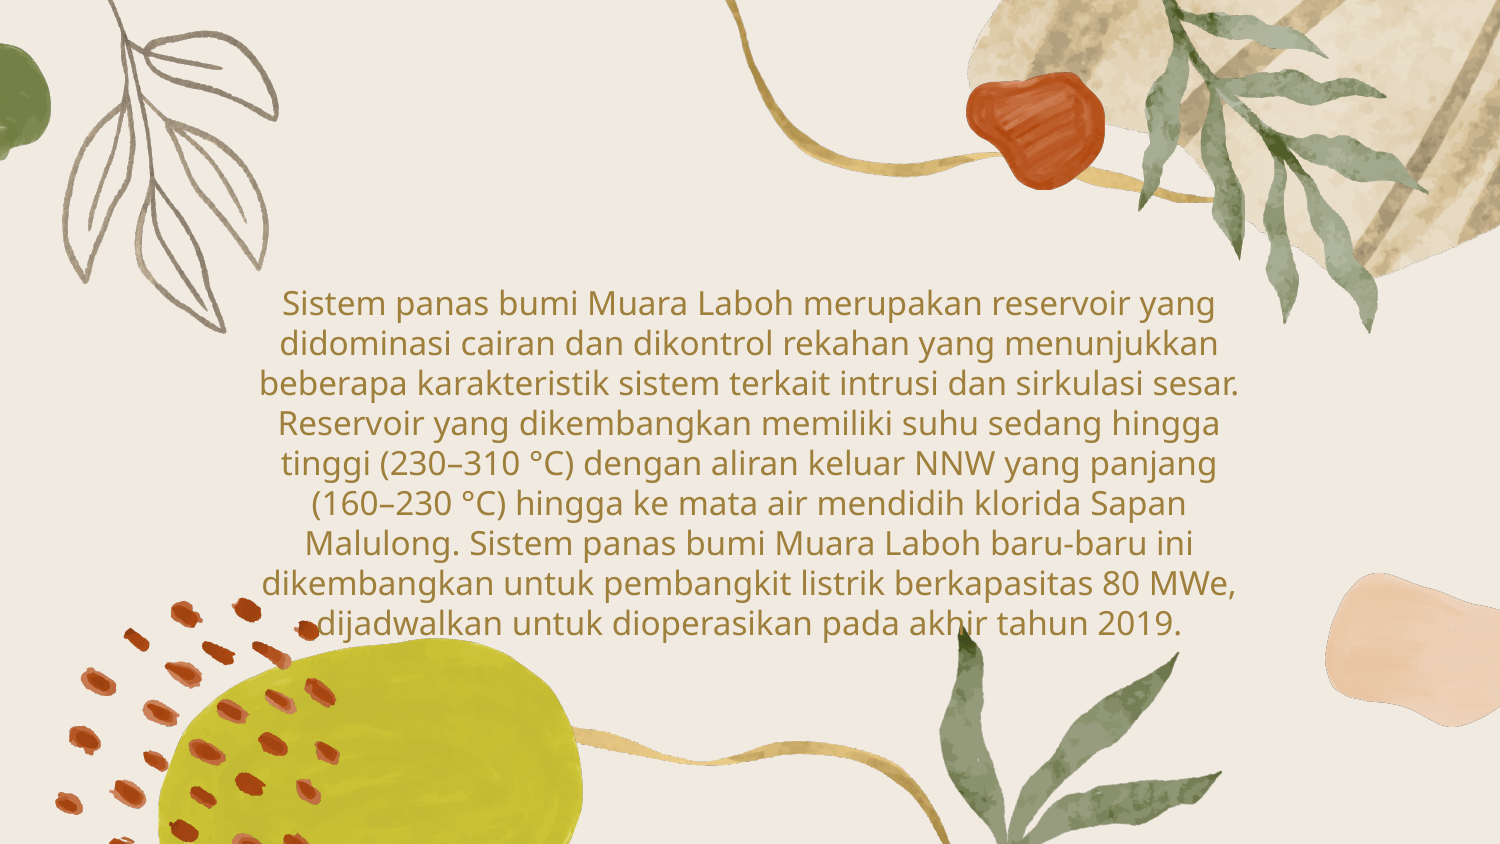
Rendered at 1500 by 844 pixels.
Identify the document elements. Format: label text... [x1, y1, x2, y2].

picture [708, 0, 1500, 334]
picture [1325, 573, 1500, 727]
picture [62, 0, 279, 334]
picture [55, 593, 1246, 844]
subtitle Sistem panas bumi Muara Laboh merupakan reservoir yang didominasi cairan dan dikontrol rekahan yang menunjukkan beberapa karakteristik sistem terkait intrusi dan sirkulasi sesar. Reservoir yang dikembangkan memiliki suhu sedang hingga tinggi (230–310 °C) dengan aliran keluar NNW yang panjang (160–230 °C) hingga ke mata air mendidih klorida Sapan Malulong. Sistem panas bumi Muara Laboh baru-baru ini dikembangkan untuk pembangkit listrik berkapasitas 80 MWe, dijadwalkan untuk dioperasikan pada akhir tahun 2019. [233, 282, 1267, 646]
